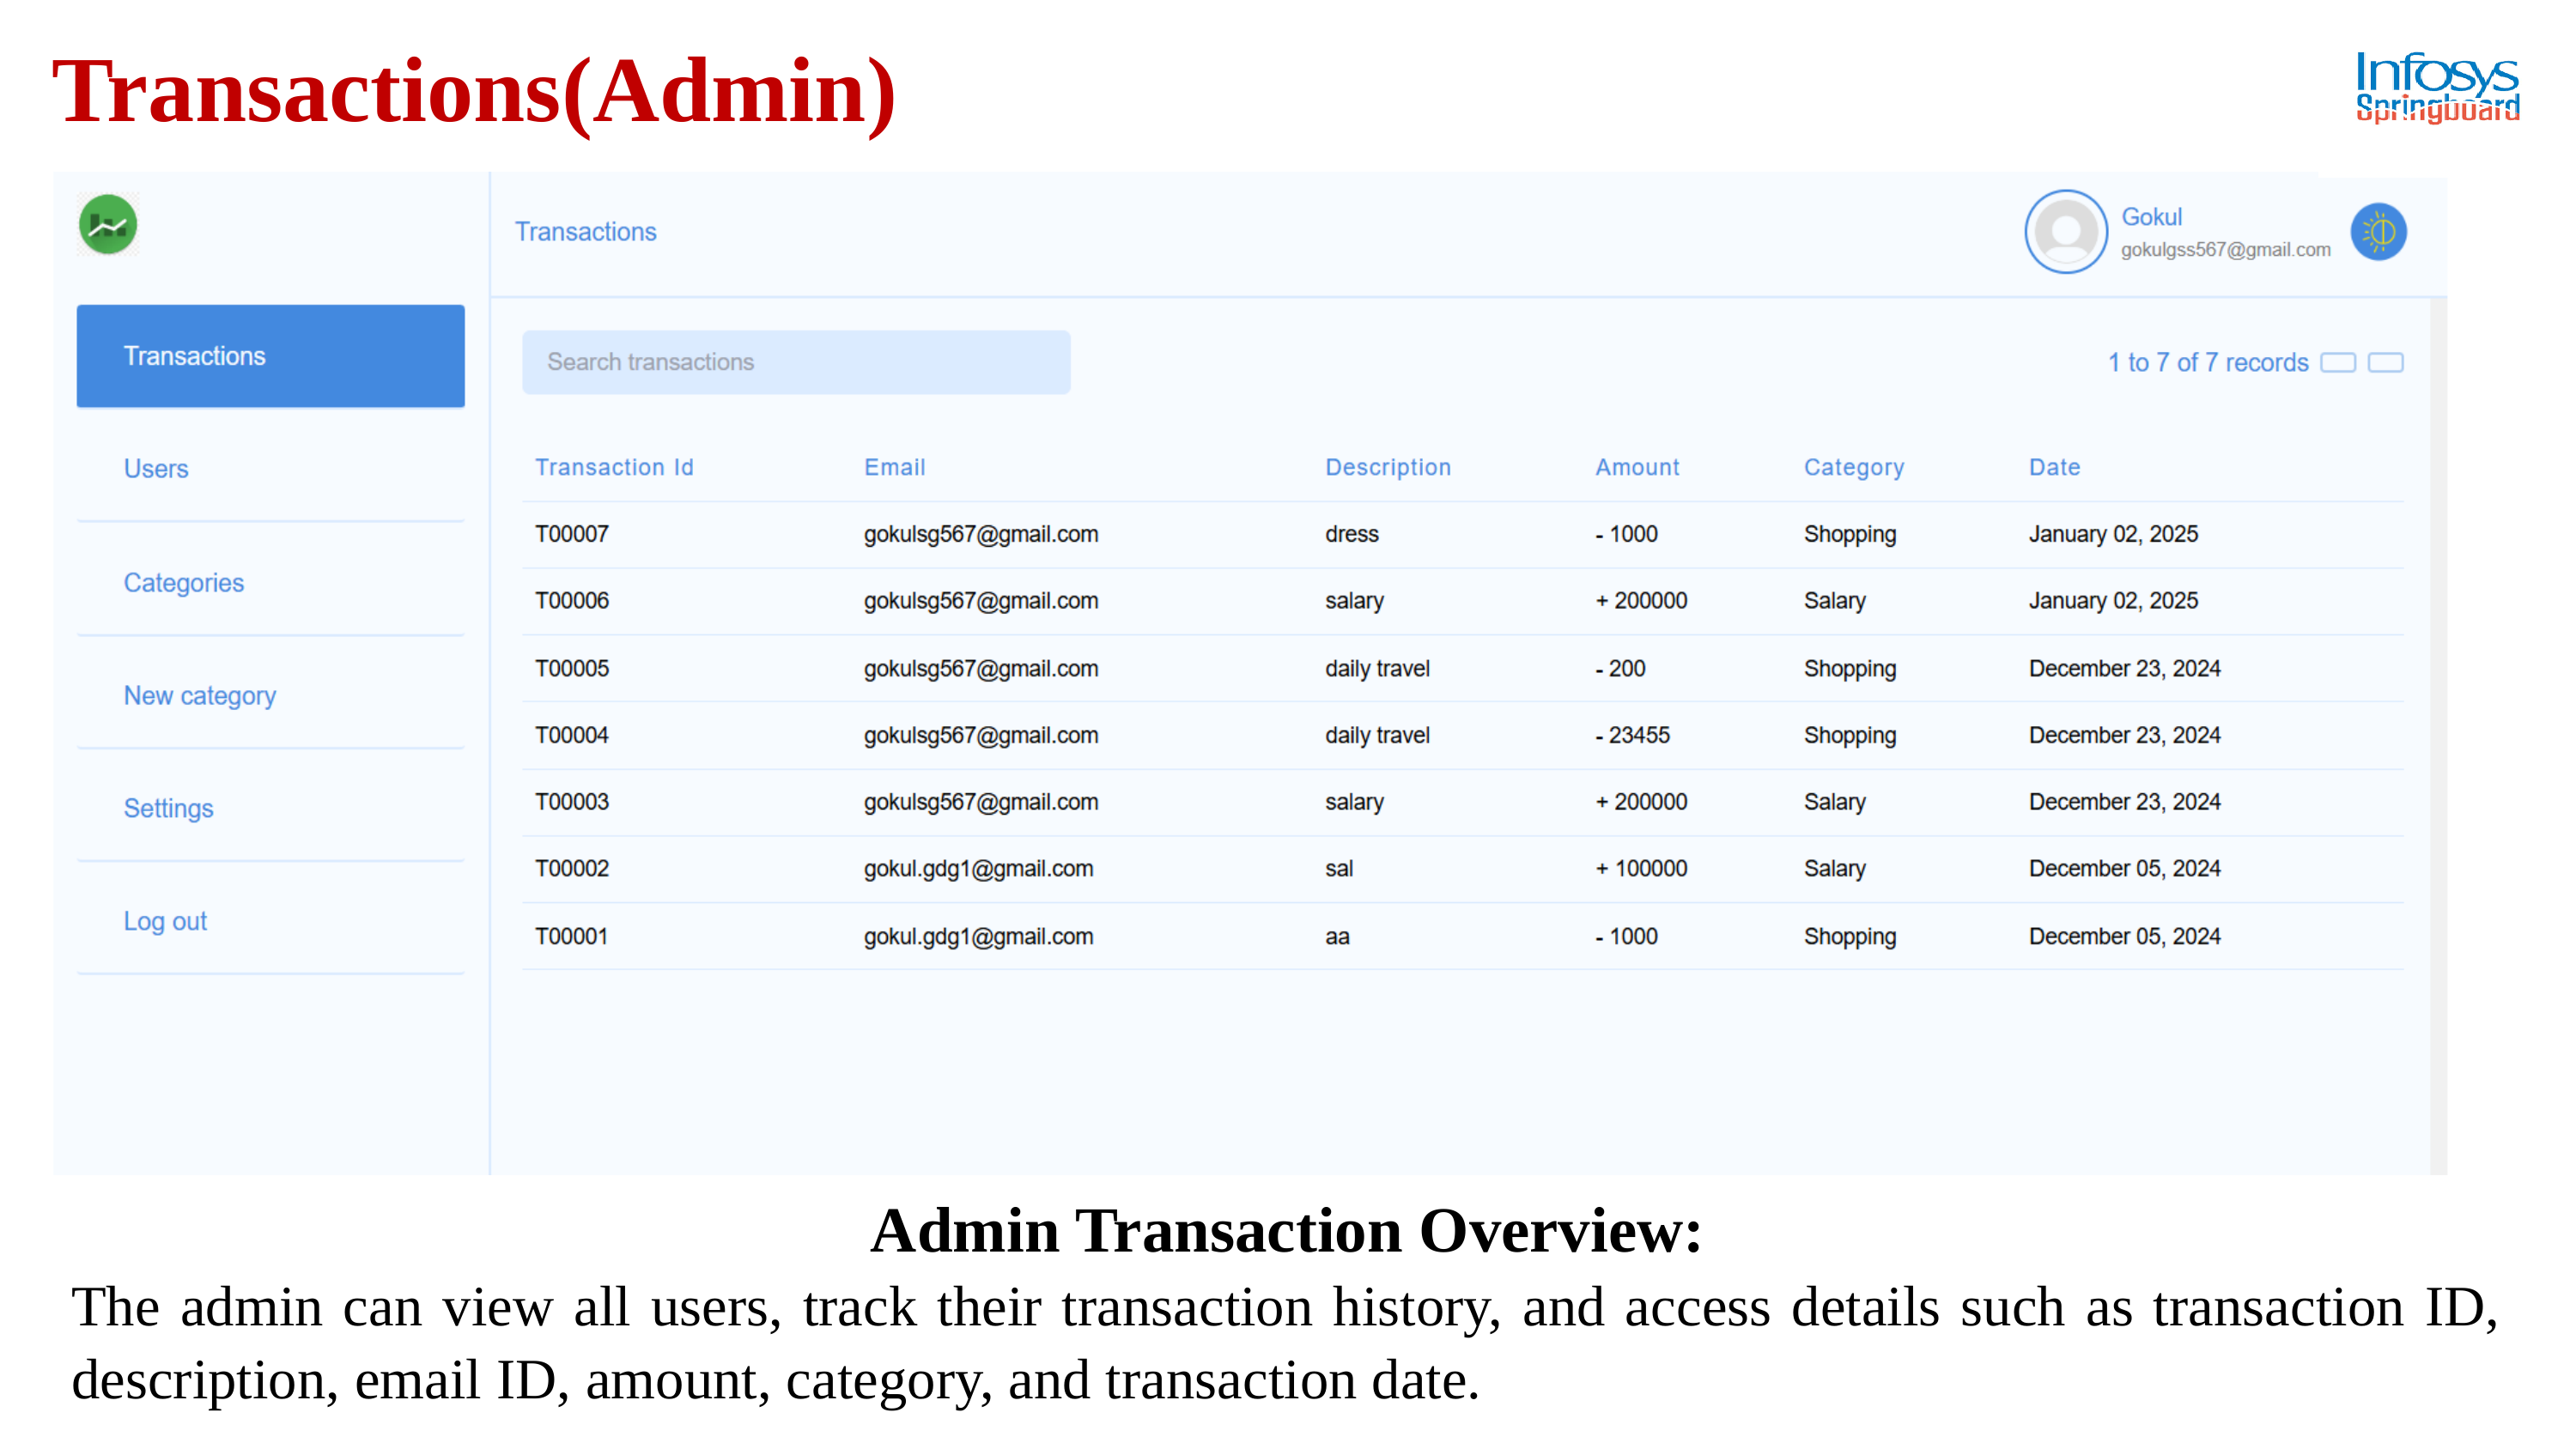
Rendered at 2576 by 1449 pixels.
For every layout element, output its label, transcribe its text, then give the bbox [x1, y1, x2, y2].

text_box [53, 172, 2448, 1175]
text_box Transactions(Admin) [0, 9, 951, 141]
text_box Admin Transaction Overview: The admin can view all users, track their transaction history, and access details such as transaction ID, description, email ID, amount, category, and transaction date. [71, 1191, 2505, 1410]
picture [2318, 5, 2555, 179]
